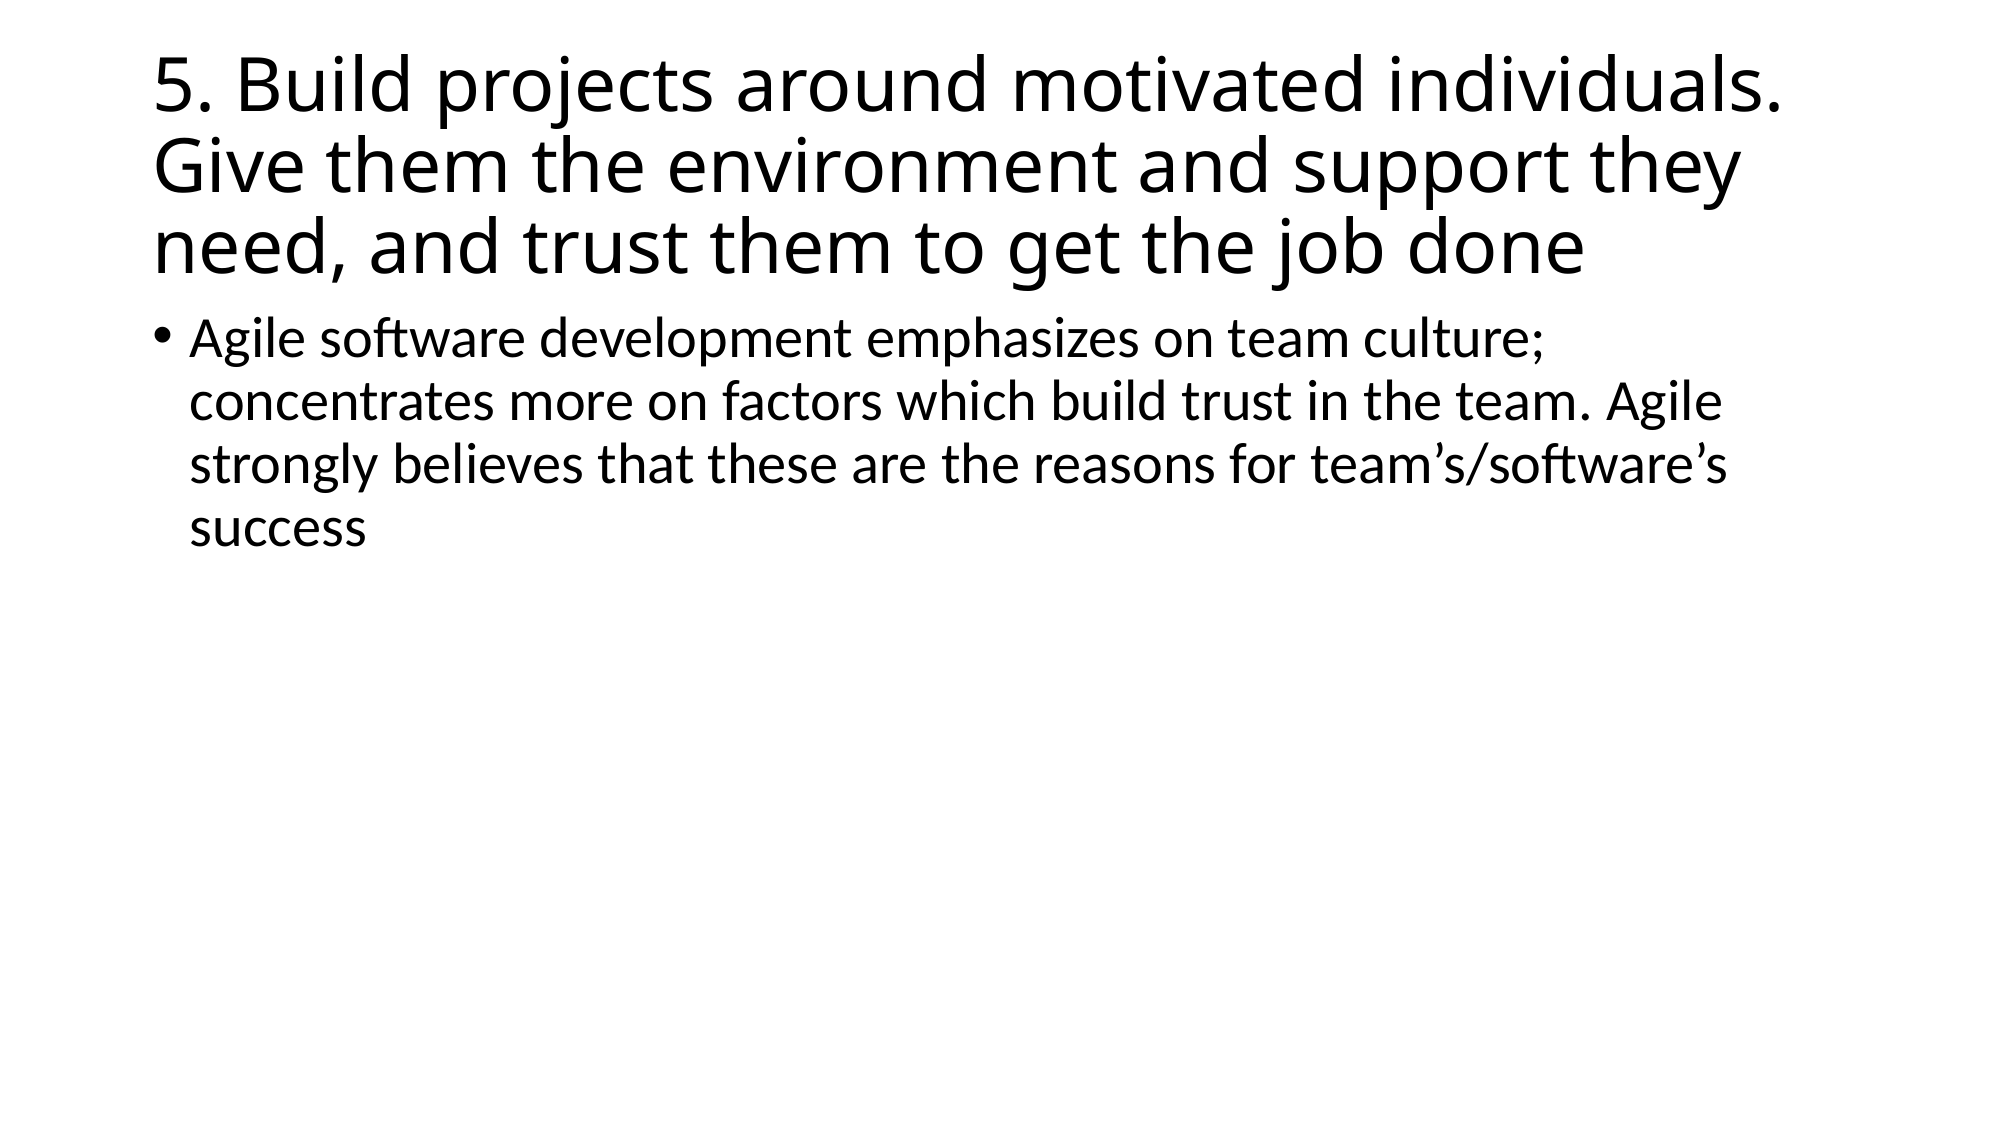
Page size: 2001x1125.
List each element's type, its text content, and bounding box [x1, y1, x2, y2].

list Agile software development emphasizes on team culture; concentrates more on factors which build trust in the team. Agile strongly believes that these are the reasons for team’s/software’s success [137, 299, 1863, 1014]
title 5. Build projects around motivated individuals. Give them the environment and support they need, and trust them to get the job done [137, 59, 1863, 278]
